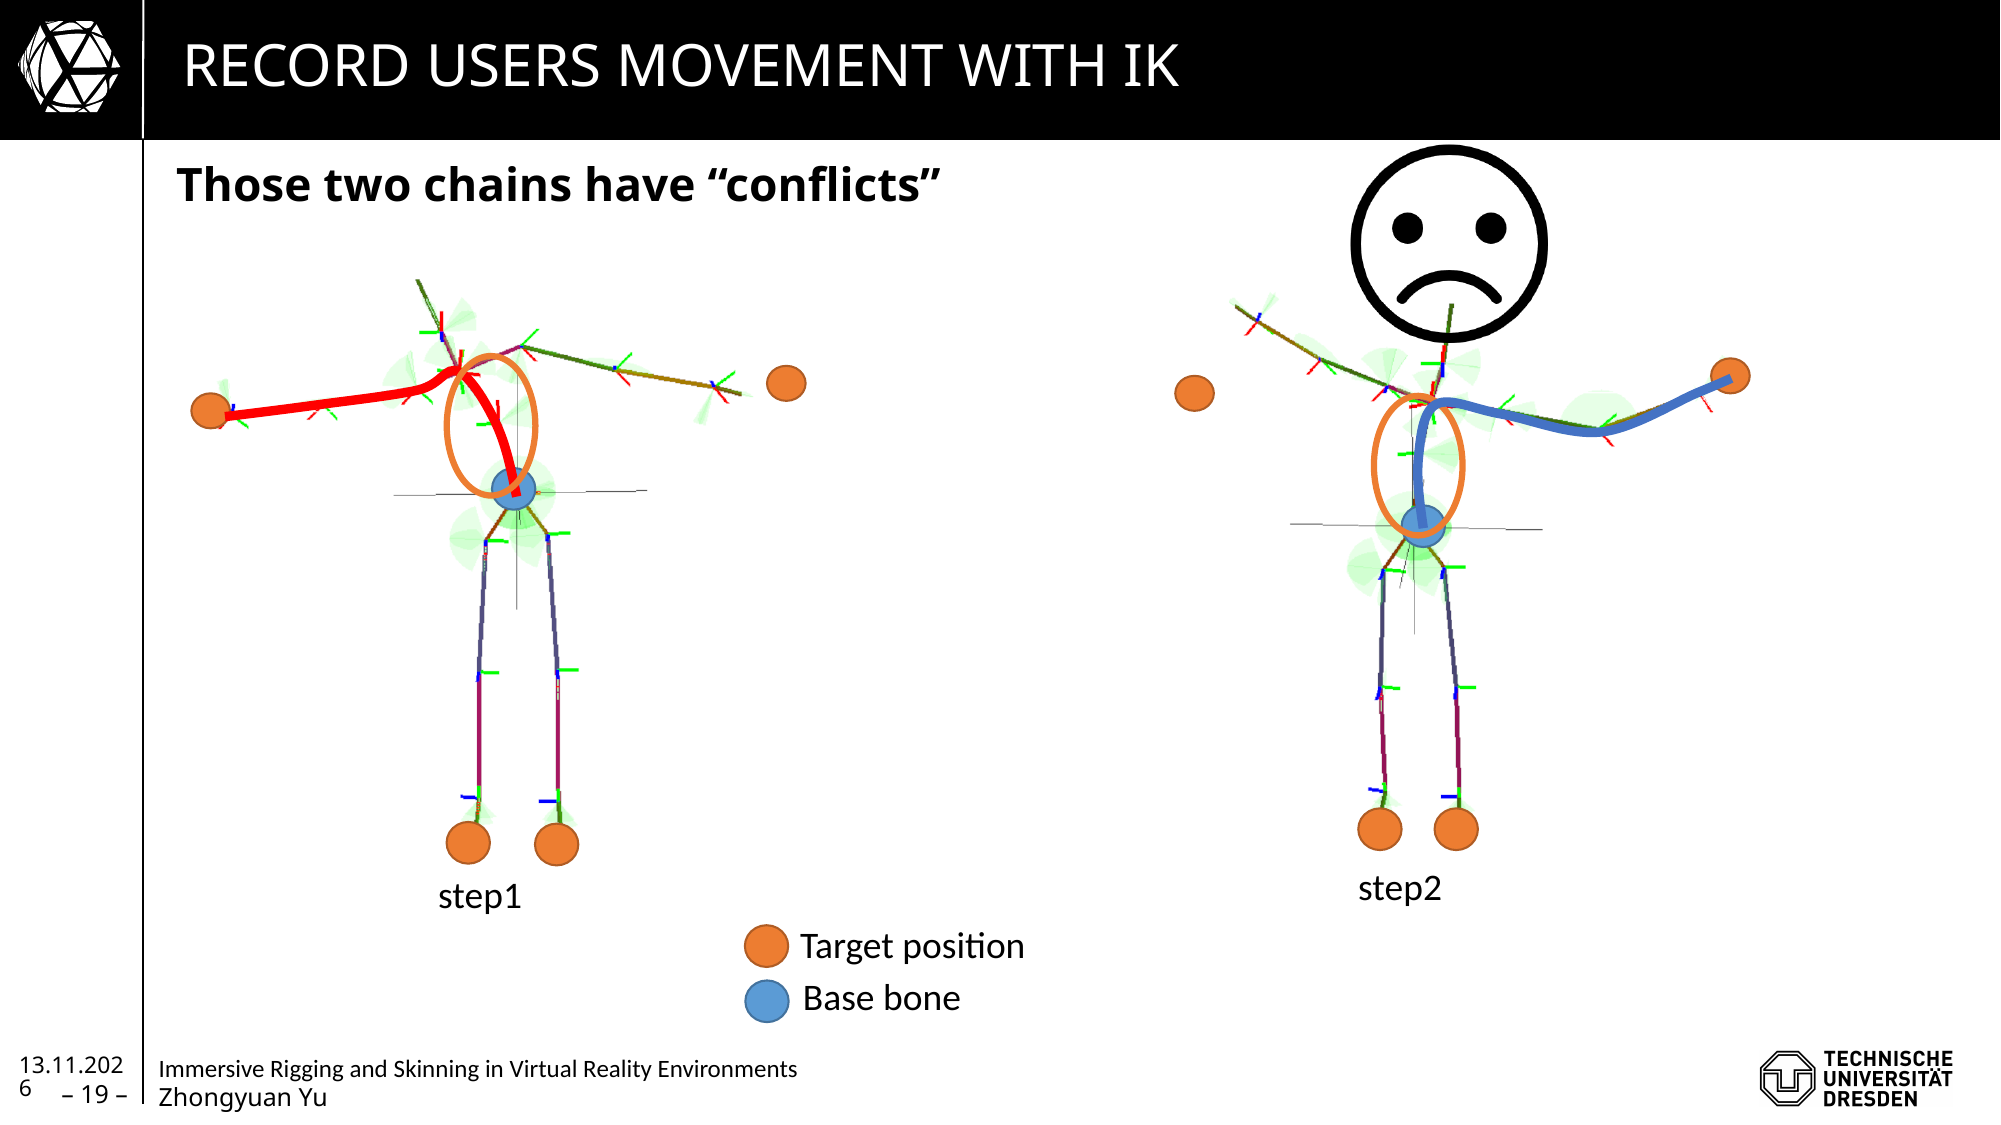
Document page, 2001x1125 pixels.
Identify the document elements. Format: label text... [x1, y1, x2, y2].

text_box [765, 364, 807, 402]
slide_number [3, 1040, 152, 1092]
text_box [743, 924, 785, 969]
text_box Target position [785, 913, 1957, 974]
text_box [744, 979, 788, 1024]
title Record users movement with ik [167, 28, 1946, 122]
picture [192, 238, 765, 875]
slide_number – 19 – [3, 1070, 143, 1121]
text_box step2 [1343, 855, 2000, 916]
text_box Base bone [788, 965, 1960, 1025]
text_box step1 [423, 863, 1343, 924]
list Those two chains have “conflicts” [161, 154, 1000, 232]
picture [1759, 1050, 1953, 1107]
text_box [1742, 360, 1751, 391]
picture [1170, 118, 1742, 876]
